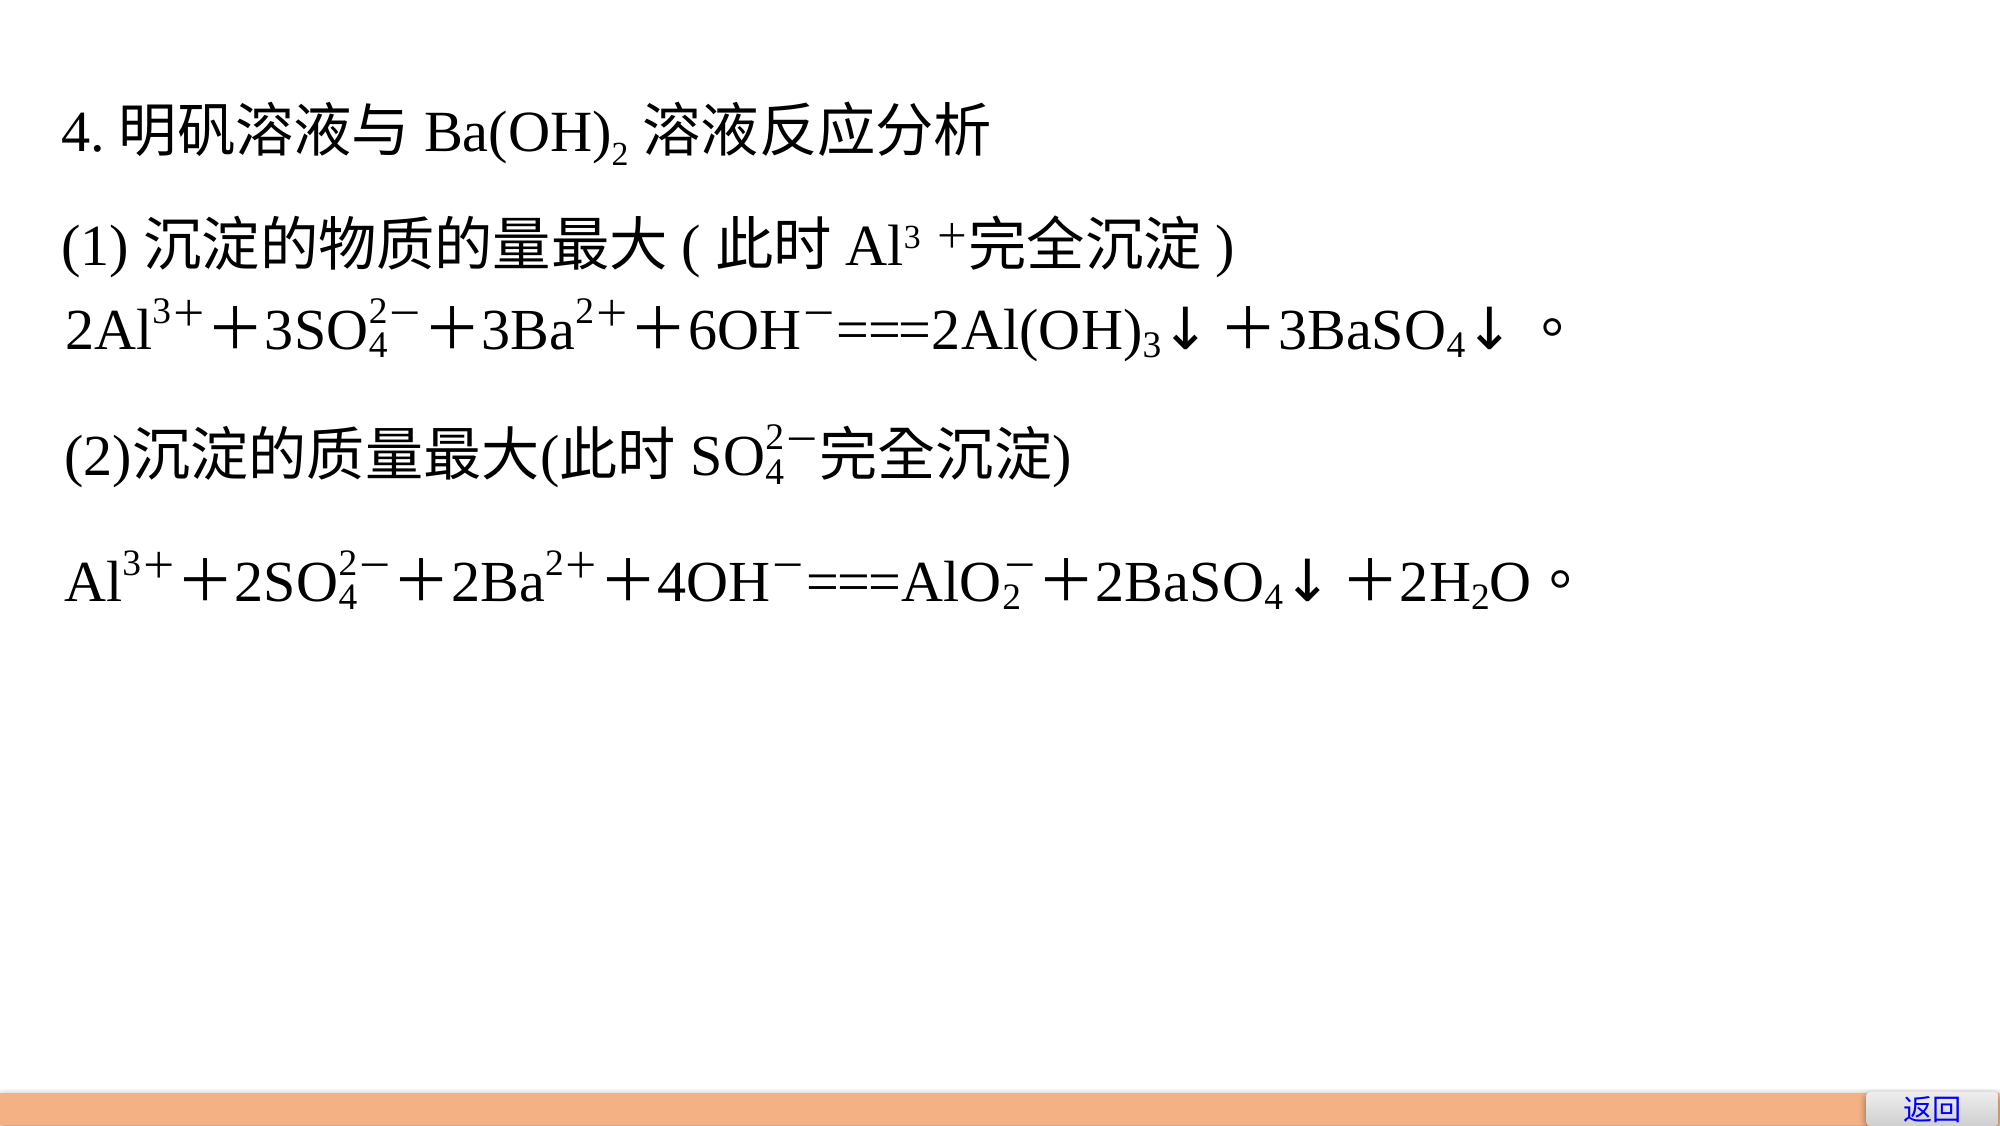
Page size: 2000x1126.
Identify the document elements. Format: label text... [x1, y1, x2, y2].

text_box [0, 1092, 1864, 1126]
text_box 返回 [1865, 1090, 2000, 1126]
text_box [64, 288, 1757, 413]
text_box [63, 415, 1755, 533]
text_box 4.明矾溶液与Ba(OH)2溶液反应分析 (1)沉淀的物质的量最大(此时Al3＋完全沉淀) [41, 42, 1910, 288]
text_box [63, 533, 1755, 689]
